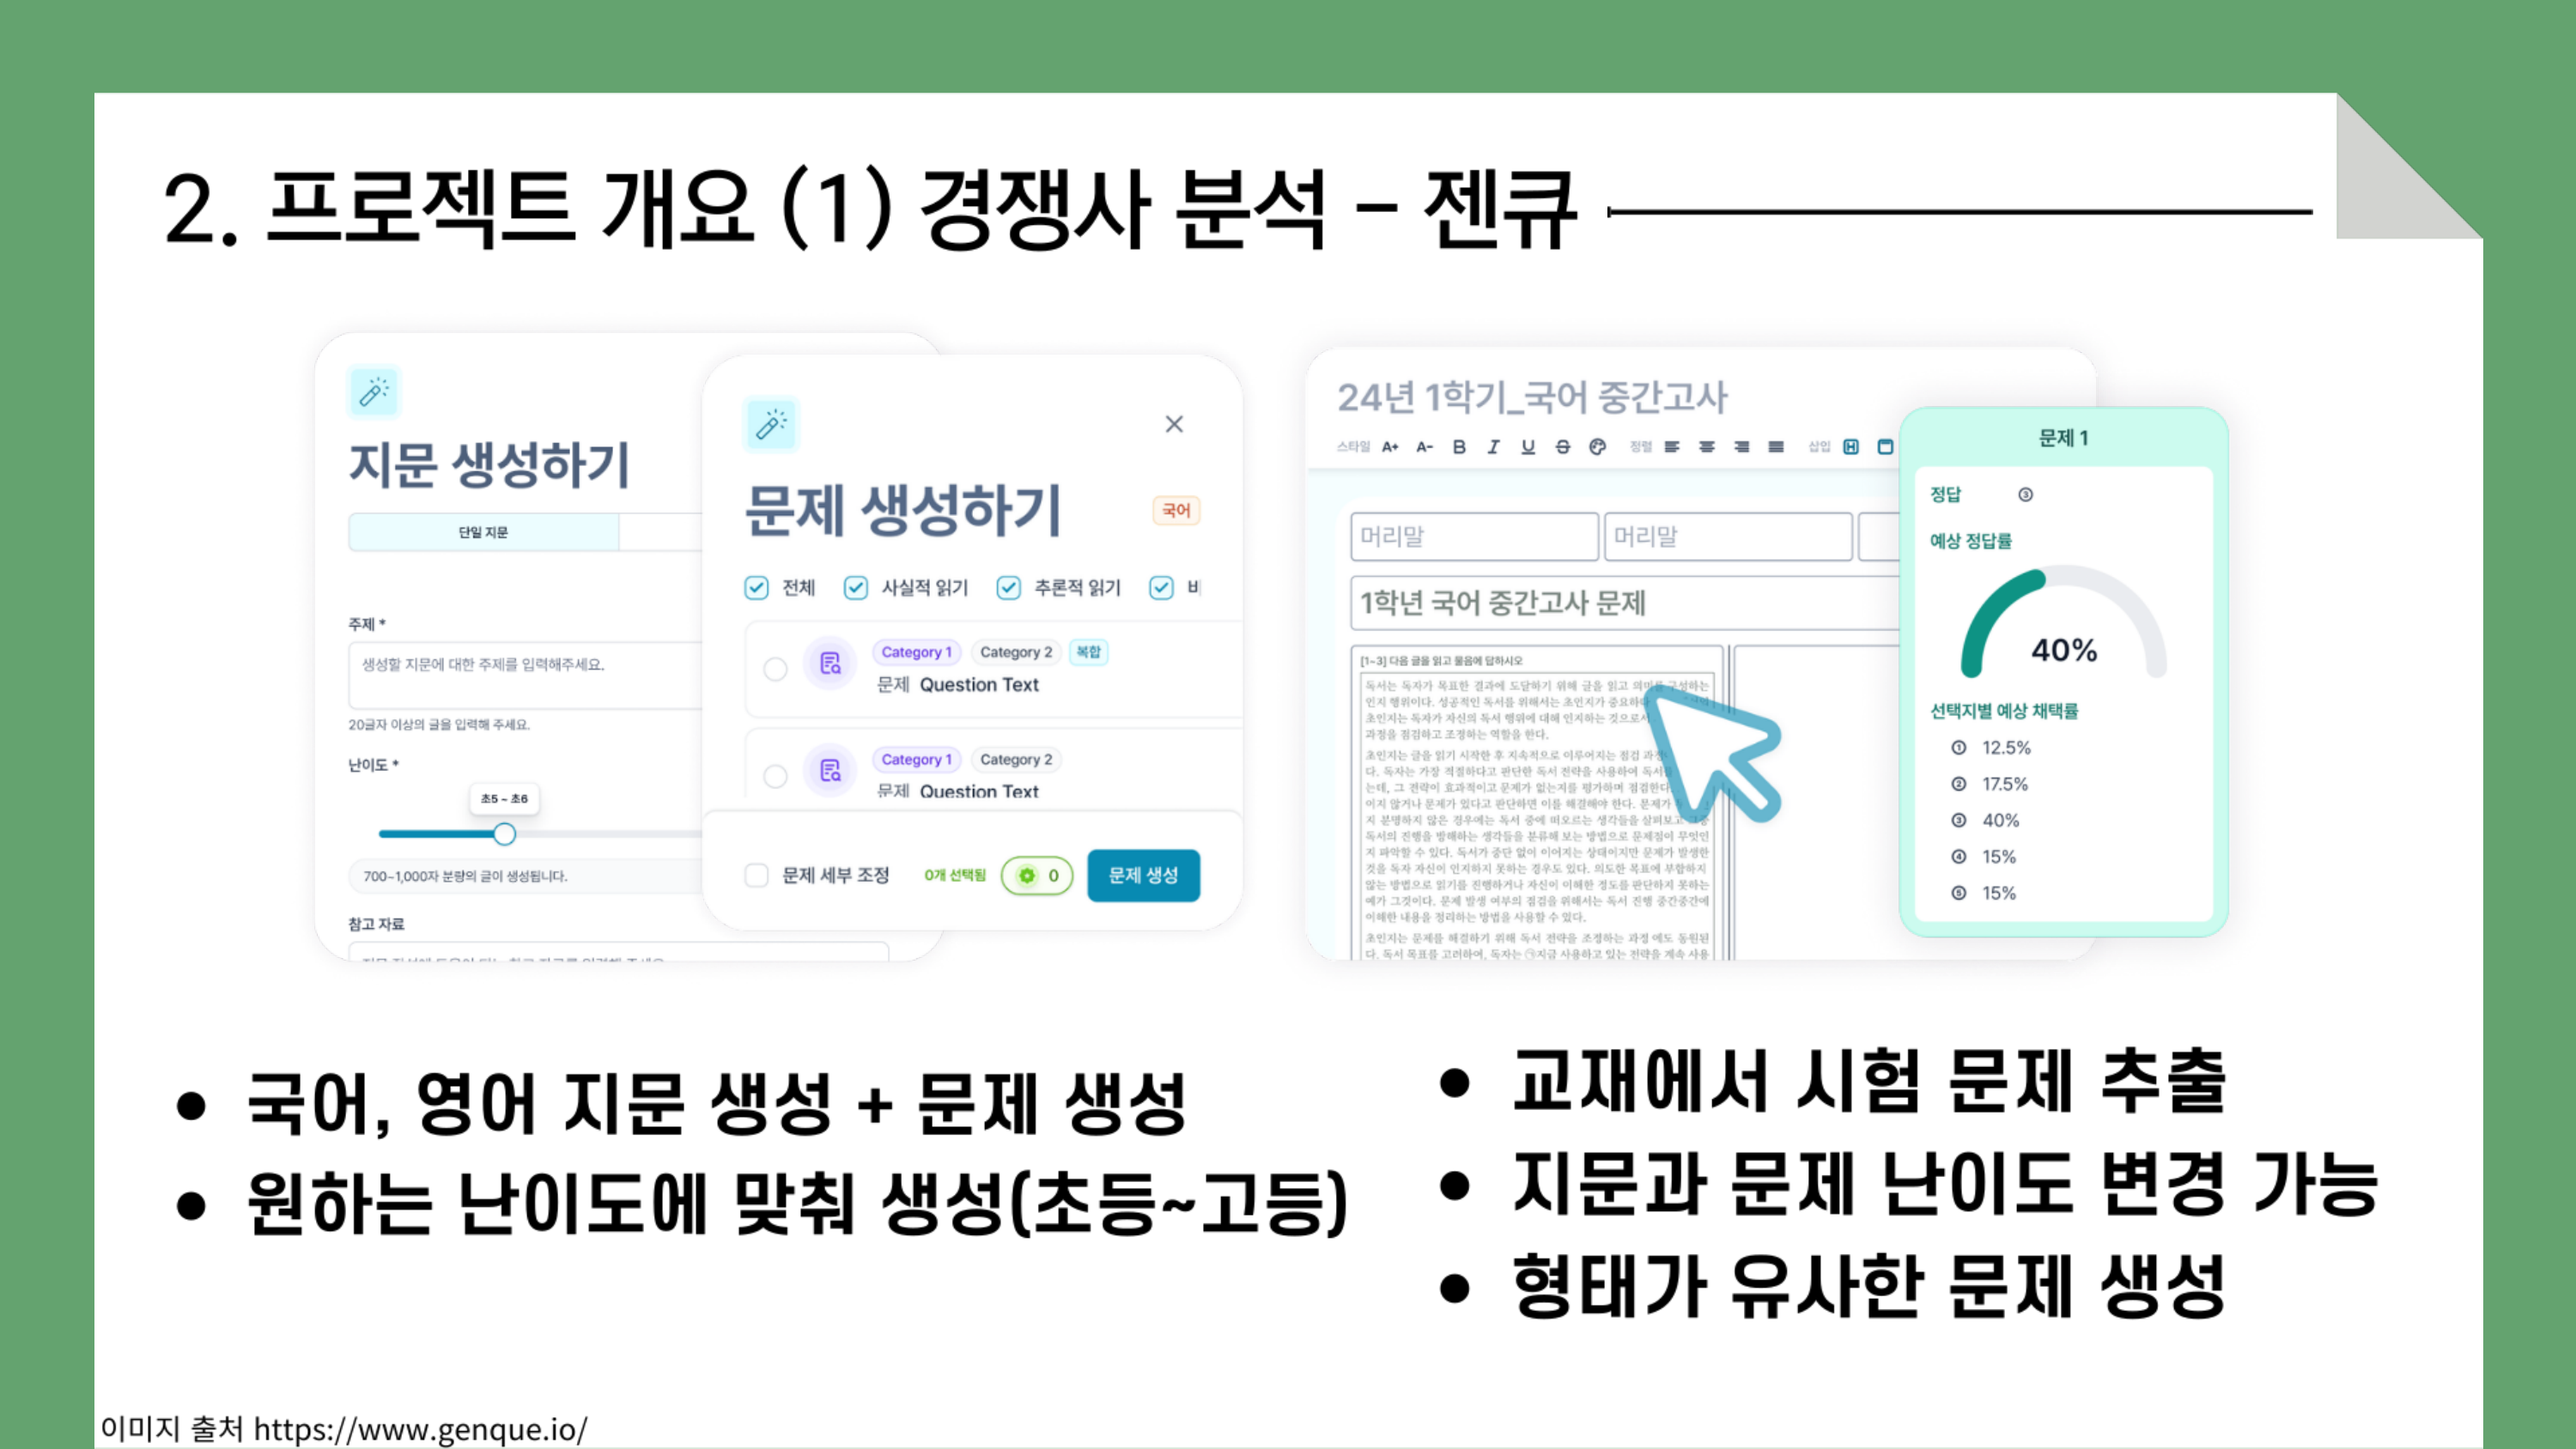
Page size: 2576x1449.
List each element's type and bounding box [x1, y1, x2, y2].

picture [88, 93, 2483, 1449]
